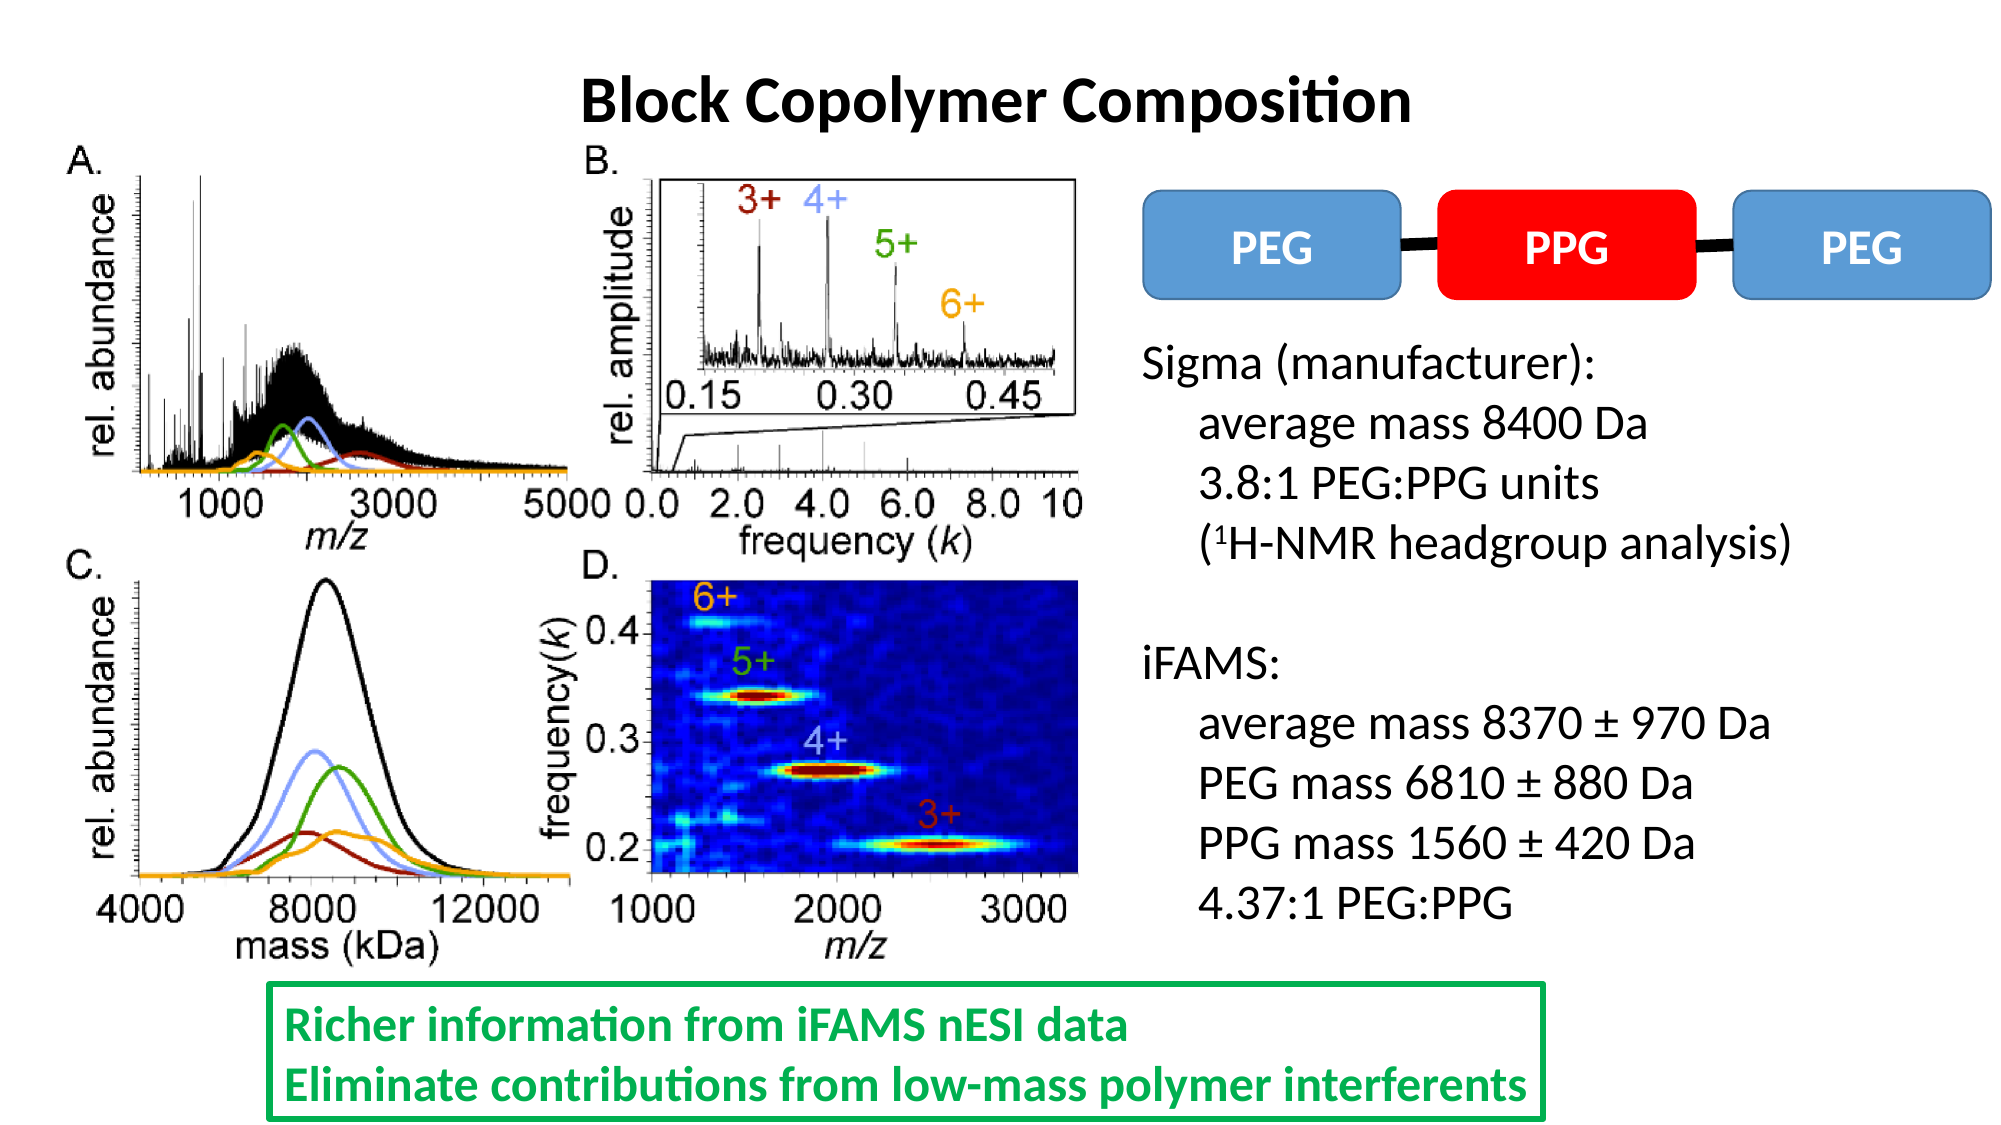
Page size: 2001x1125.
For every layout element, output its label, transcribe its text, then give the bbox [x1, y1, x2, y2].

text_box PPG [1437, 189, 1697, 301]
text_box Block Copolymer Composition [0, 44, 1996, 170]
picture [60, 140, 1085, 968]
text_box Sigma (manufacturer): average mass 8400 Da 3.8:1 PEG:PPG units (1H-NMR headgroup analysis) iFAMS: average mass 8370 ± 970 Da PEG mass 6810 ± 880 Da PPG mass 1560 ± 420 Da 4.37:1 PEG:PPG [1126, 322, 1809, 937]
text_box PEG [1142, 189, 1402, 301]
text_box PEG [1732, 189, 1992, 301]
text_box Richer information from iFAMS nESI data Eliminate contributions from low-mass polymer interferents [269, 984, 1544, 1119]
